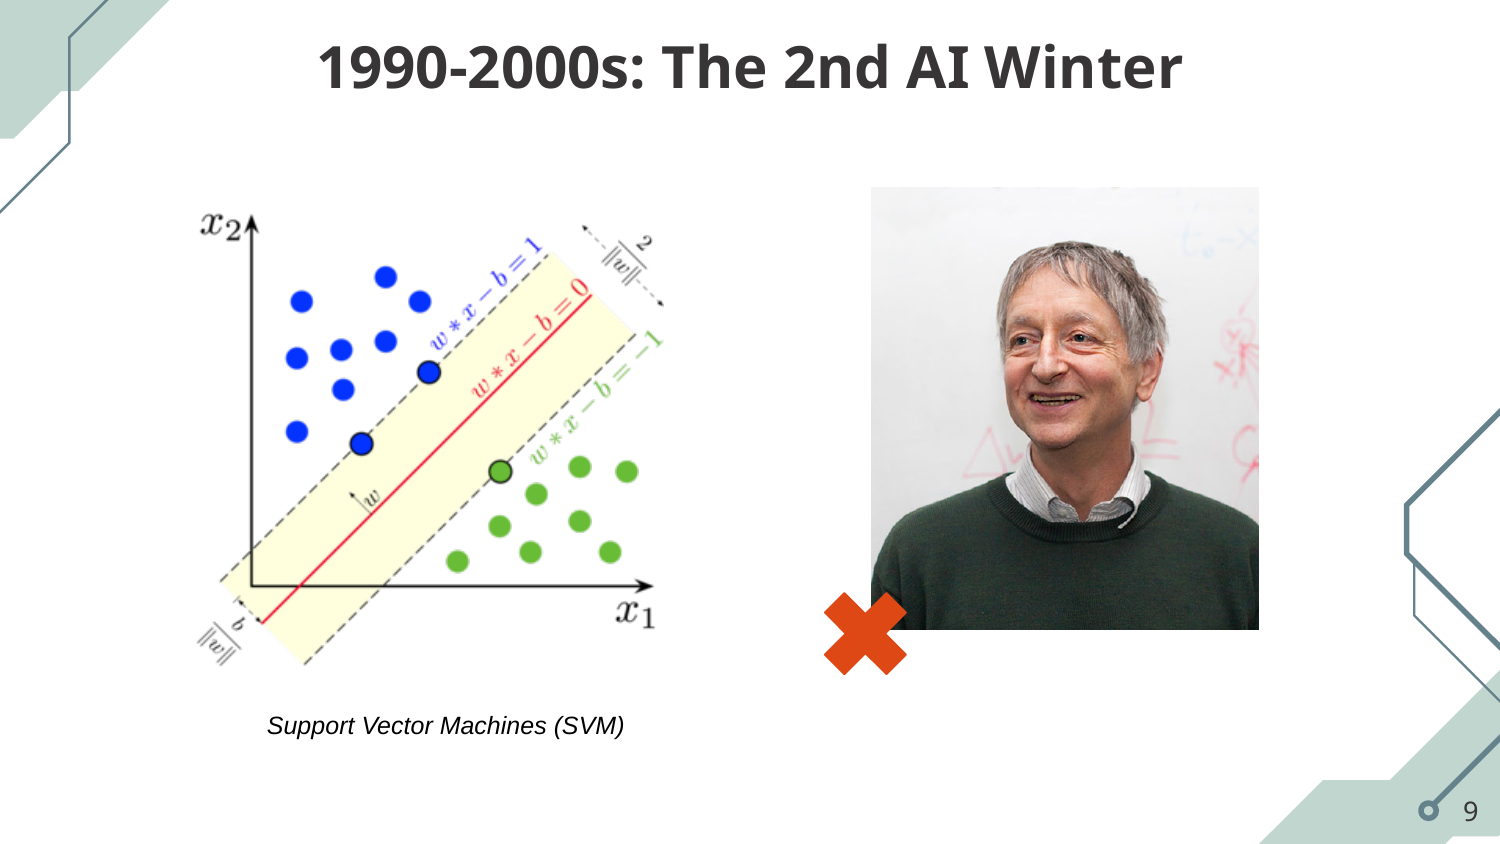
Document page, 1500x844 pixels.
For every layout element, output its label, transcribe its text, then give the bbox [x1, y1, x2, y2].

picture [194, 212, 664, 669]
picture [870, 187, 1260, 631]
title 1990-2000s: The 2nd AI Winter [118, 14, 1382, 112]
text_box [824, 592, 907, 675]
subtitle Support Vector Machines (SVM) [242, 678, 650, 759]
slide_number ‹#› [1403, 779, 1494, 844]
